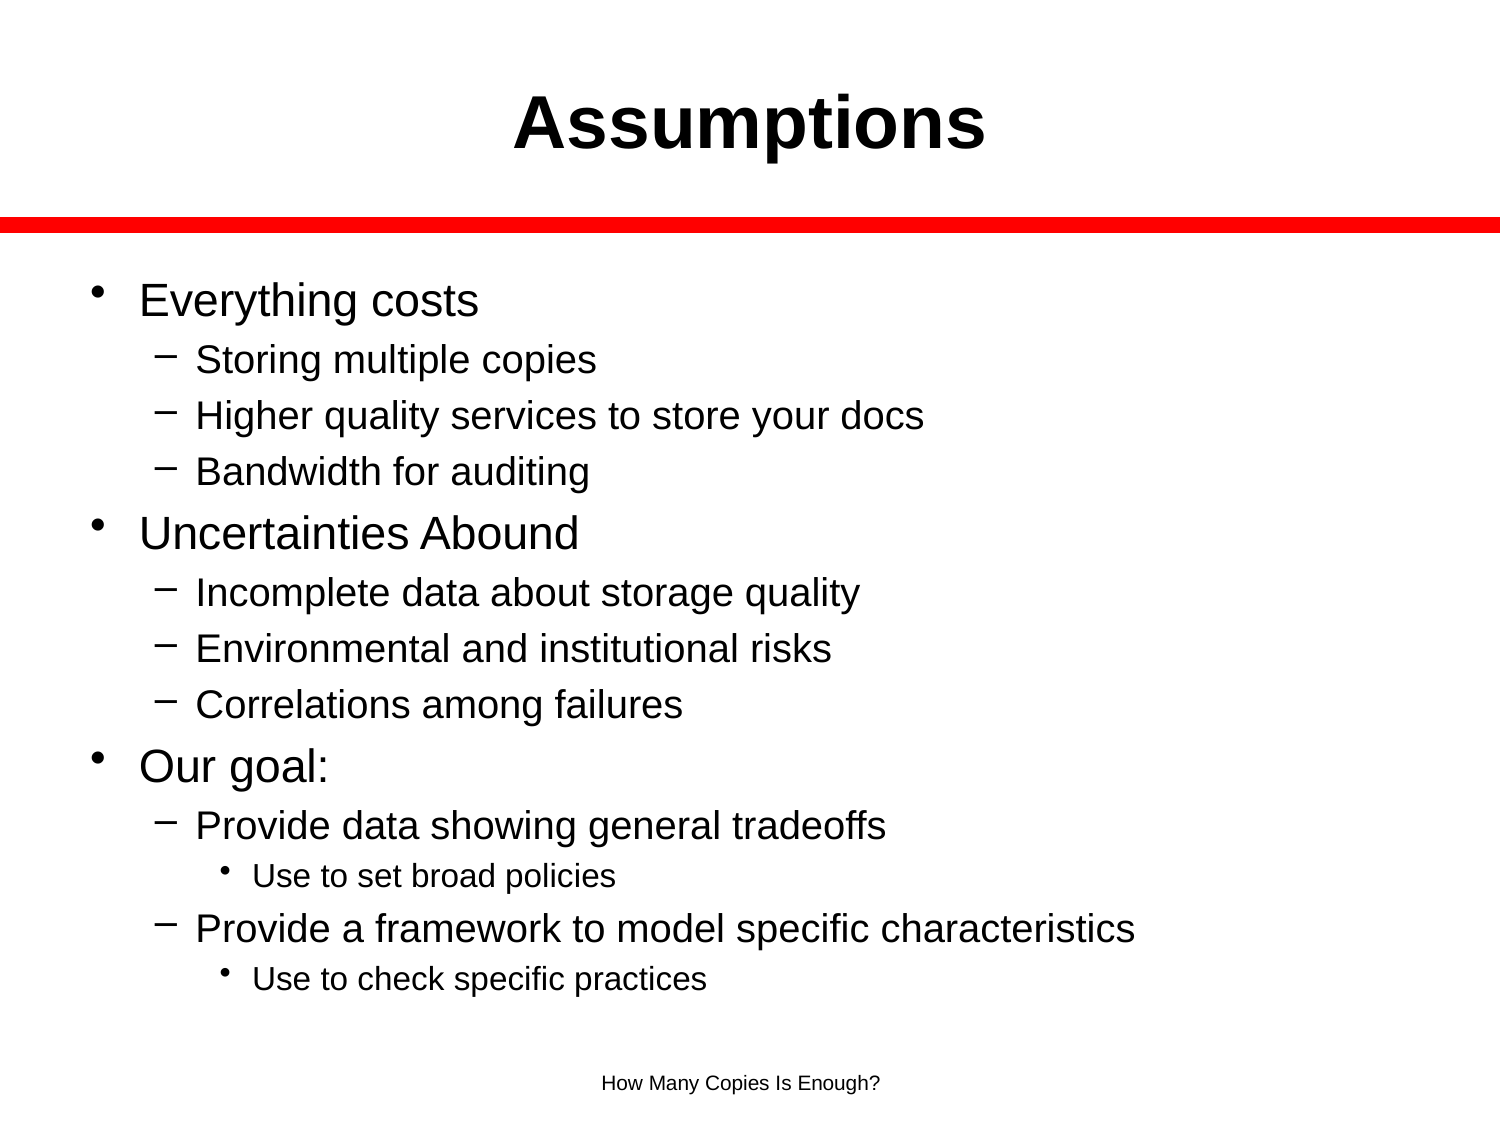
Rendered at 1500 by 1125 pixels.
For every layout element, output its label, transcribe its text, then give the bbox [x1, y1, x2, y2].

list Everything costs Storing multiple copies Higher quality services to store your docs Bandwidth for auditing Uncertainties Abound Incomplete data about storage quality Environmental and institutional risks Correlations among failures Our goal: Provide data showing general tradeoffs Use to set broad policies Provide a framework to model specific characteristics Use to check specific practices [75, 262, 1425, 1005]
footer How Many Copies Is Enough? [450, 1062, 1038, 1103]
title Assumptions [75, 24, 1425, 213]
